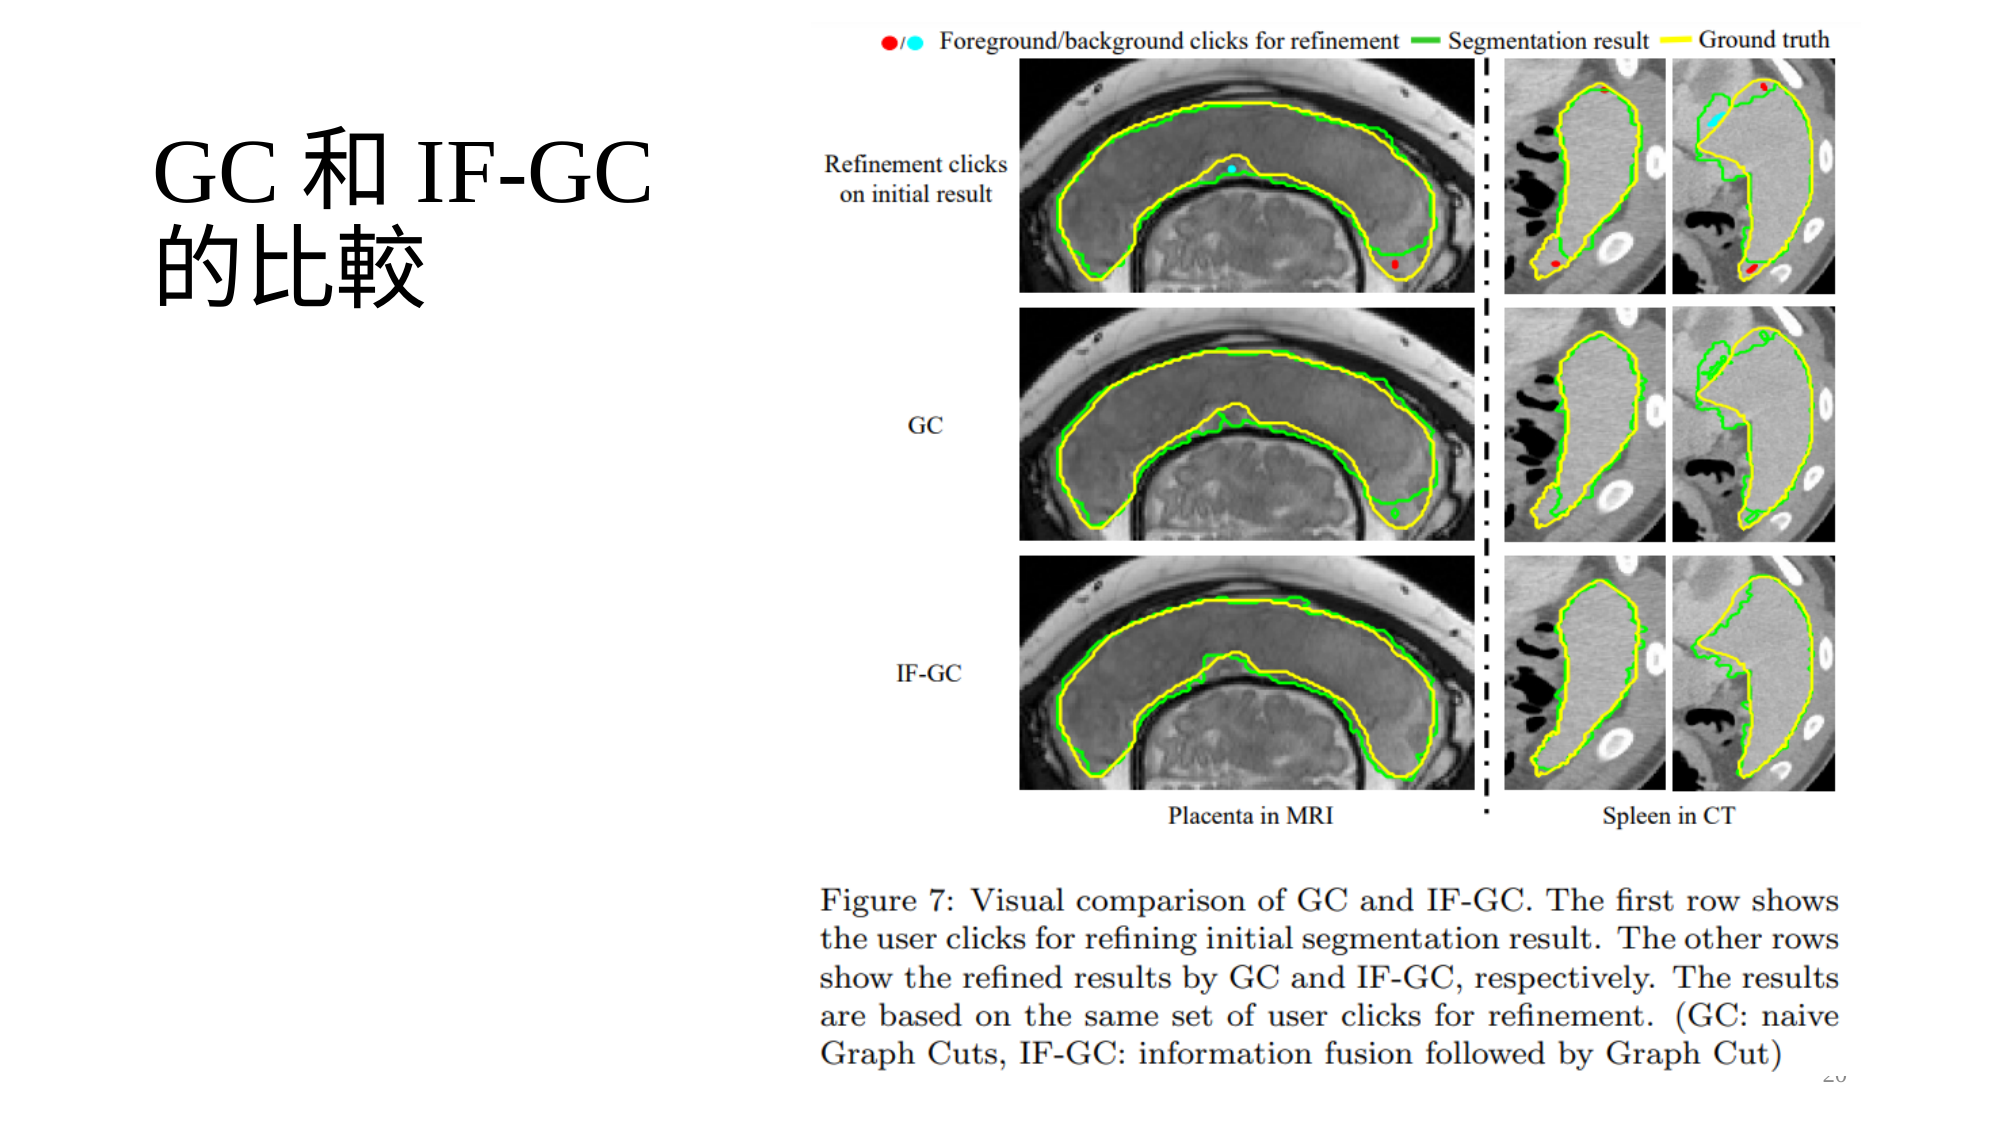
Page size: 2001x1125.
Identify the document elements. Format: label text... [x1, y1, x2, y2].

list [810, 22, 1860, 1076]
slide_number 20 [1412, 1042, 1863, 1103]
title GC和IF-GC的比較 [137, 59, 705, 386]
